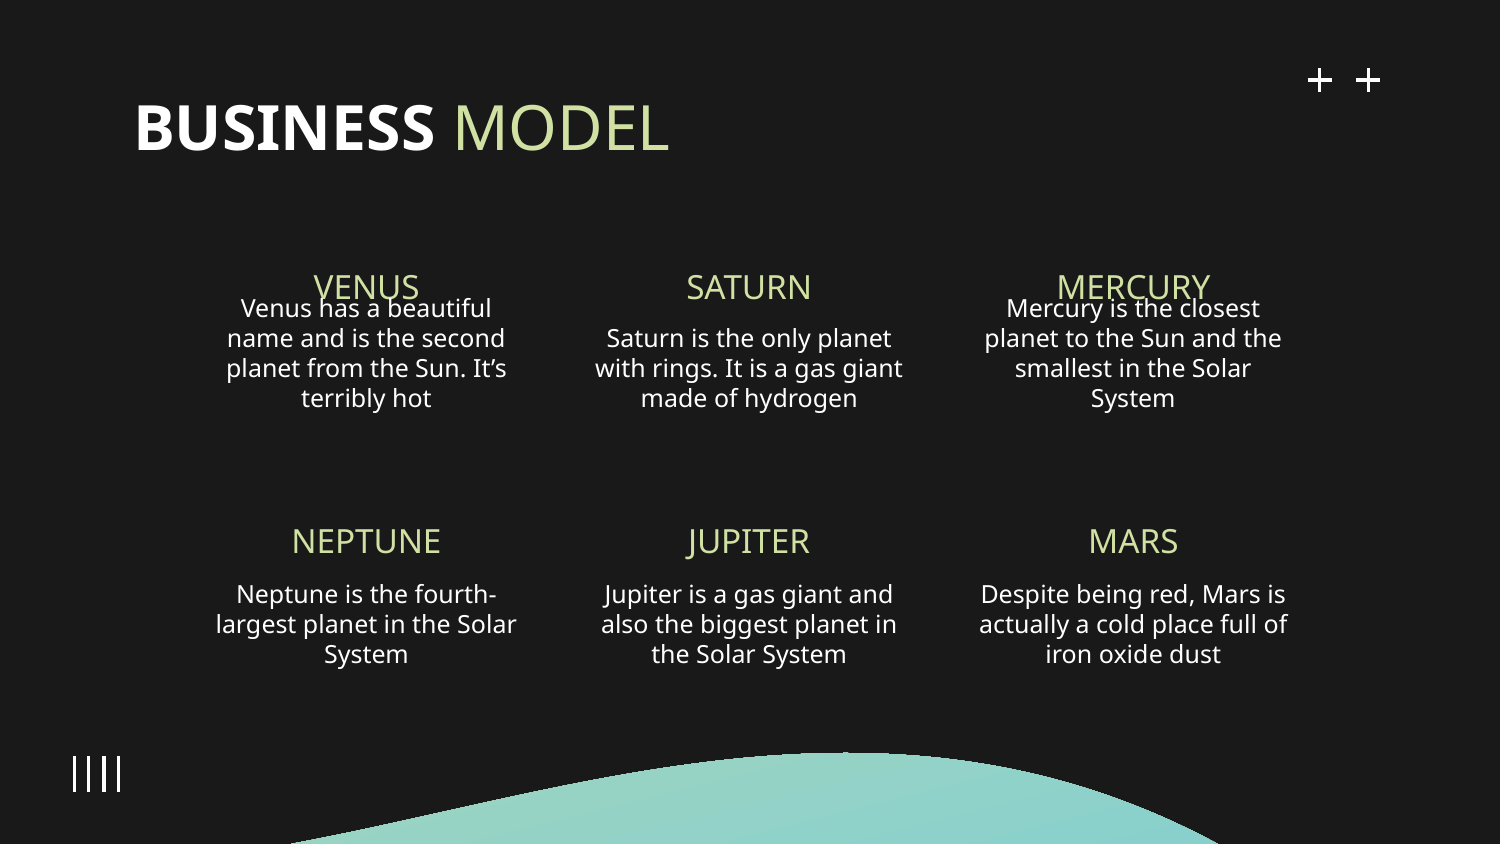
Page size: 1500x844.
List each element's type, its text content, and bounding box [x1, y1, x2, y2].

subtitle Venus has a beautiful name and is the second planet from the Sun. It’s terribly hot [194, 307, 540, 428]
subtitle SATURN [599, 246, 900, 307]
subtitle MERCURY [983, 246, 1284, 307]
title BUSINESS MODEL [118, 72, 1382, 167]
subtitle Jupiter is a gas giant and also the biggest planet in the Solar System [576, 563, 922, 684]
subtitle Mercury is the closest planet to the Sun and the smallest in the Solar System [960, 307, 1306, 428]
subtitle MARS [983, 499, 1284, 563]
subtitle Despite being red, Mars is actually a cold place full of iron oxide dust [960, 563, 1306, 684]
subtitle Saturn is the only planet with rings. It is a gas giant made of hydrogen [576, 307, 922, 428]
subtitle Neptune is the fourth-largest planet in the Solar System [194, 563, 540, 684]
subtitle VENUS [216, 246, 517, 307]
subtitle JUPITER [599, 499, 900, 563]
subtitle NEPTUNE [216, 499, 517, 563]
